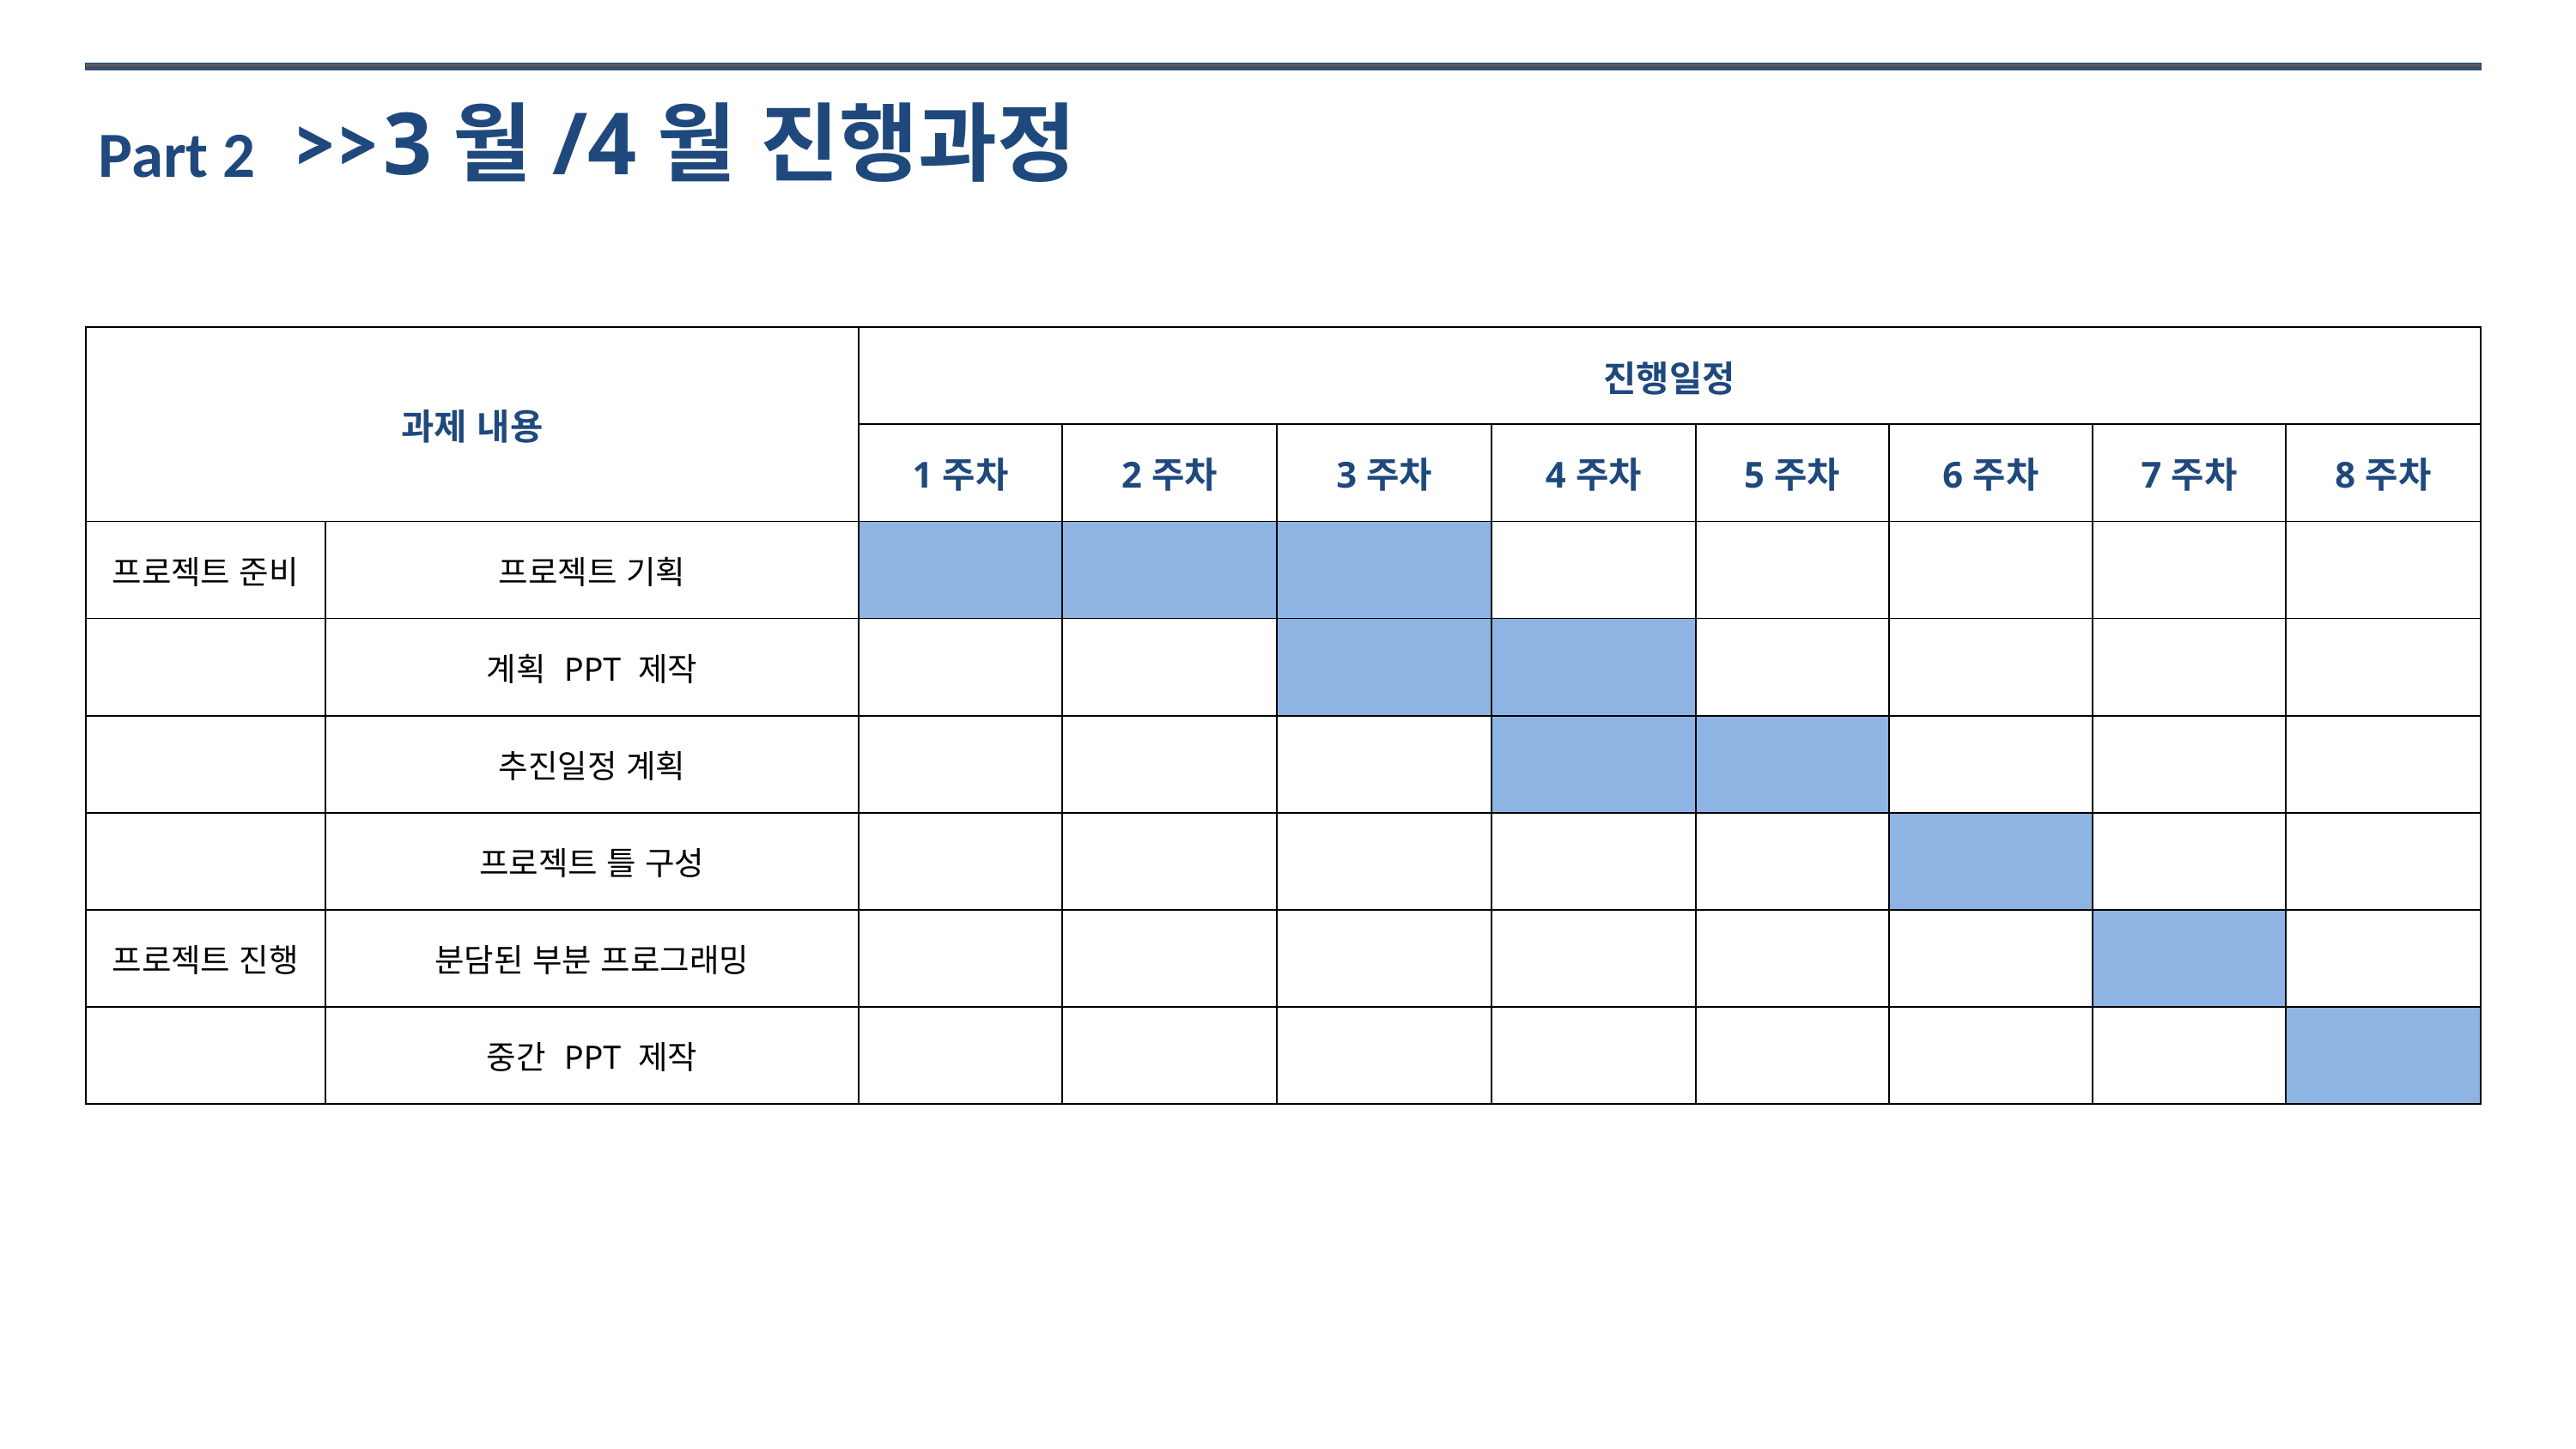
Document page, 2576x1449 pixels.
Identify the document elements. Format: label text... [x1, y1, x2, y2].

table_cell 3주차 [1278, 425, 1491, 521]
table_cell [87, 1008, 325, 1103]
table_cell [1492, 619, 1695, 715]
table_cell [2093, 522, 2285, 618]
table_cell 6주차 [1890, 425, 2092, 521]
table_cell 2주차 [1063, 425, 1276, 521]
table_cell [1492, 522, 1695, 618]
table_cell 4주차 [1492, 425, 1695, 521]
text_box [85, 63, 2482, 70]
table_cell 프로젝트 준비 [87, 522, 325, 618]
table_cell [1278, 522, 1491, 618]
table_cell [2287, 911, 2480, 1006]
table_cell [2287, 717, 2480, 812]
table_cell [860, 1008, 1061, 1103]
table_cell [2287, 619, 2480, 715]
table_header 과제 내용 [87, 328, 858, 521]
table_cell [1890, 522, 2092, 618]
table_cell [1063, 814, 1276, 909]
table_cell [1890, 814, 2092, 909]
table_cell [1278, 911, 1491, 1006]
text_box Part 2 [85, 106, 299, 197]
table_cell 추진일정 계획 [326, 717, 858, 812]
table_cell [1890, 1008, 2092, 1103]
table_cell [1890, 717, 2092, 812]
table_cell [2093, 814, 2285, 909]
table_cell [1890, 619, 2092, 715]
table_cell [1890, 911, 2092, 1006]
table_cell [2287, 522, 2480, 618]
table_cell 5주차 [1697, 425, 1888, 521]
table_cell [87, 814, 325, 909]
table_cell [1492, 717, 1695, 812]
table_cell 프로젝트 기획 [326, 522, 858, 618]
table_cell [2093, 619, 2285, 715]
table_cell [1697, 522, 1888, 618]
table_cell 프로젝트 진행 [87, 911, 325, 1006]
table_cell [1697, 619, 1888, 715]
table_cell [1492, 911, 1695, 1006]
table_cell [2093, 1008, 2285, 1103]
table_cell [1697, 717, 1888, 812]
table_cell [87, 619, 325, 715]
table_cell 프로젝트 틀 구성 [326, 814, 858, 909]
table_cell 분담된 부분 프로그래밍 [326, 911, 858, 1006]
table_cell [860, 814, 1061, 909]
table_cell 계획 PPT 제작 [326, 619, 858, 715]
table_cell [2287, 1008, 2480, 1103]
table_cell [2093, 717, 2285, 812]
table_cell [2093, 911, 2285, 1006]
table_cell [860, 619, 1061, 715]
text_box >> [279, 80, 391, 197]
table_cell [1697, 1008, 1888, 1103]
table_cell [1492, 1008, 1695, 1103]
table_cell [1063, 717, 1276, 812]
table_cell 1주차 [860, 425, 1061, 521]
table_cell [1278, 619, 1491, 715]
table_cell [1063, 911, 1276, 1006]
table_cell [1278, 1008, 1491, 1103]
table_cell [860, 911, 1061, 1006]
table_cell [1278, 814, 1491, 909]
table_cell 중간 PPT 제작 [326, 1008, 858, 1103]
text_box 3월/4월 진행과정 [370, 82, 1090, 199]
table_cell [1492, 814, 1695, 909]
table_cell [1063, 522, 1276, 618]
table_cell [1697, 911, 1888, 1006]
table_cell [860, 717, 1061, 812]
table_header 진행일정 [860, 328, 2480, 423]
table_cell [1278, 717, 1491, 812]
table_cell 7주차 [2093, 425, 2285, 521]
table_cell [2287, 814, 2480, 909]
table_cell [1063, 1008, 1276, 1103]
table_cell [860, 522, 1061, 618]
table_cell [87, 717, 325, 812]
table_cell [1063, 619, 1276, 715]
table_cell 8주차 [2287, 425, 2480, 521]
table_cell [1697, 814, 1888, 909]
